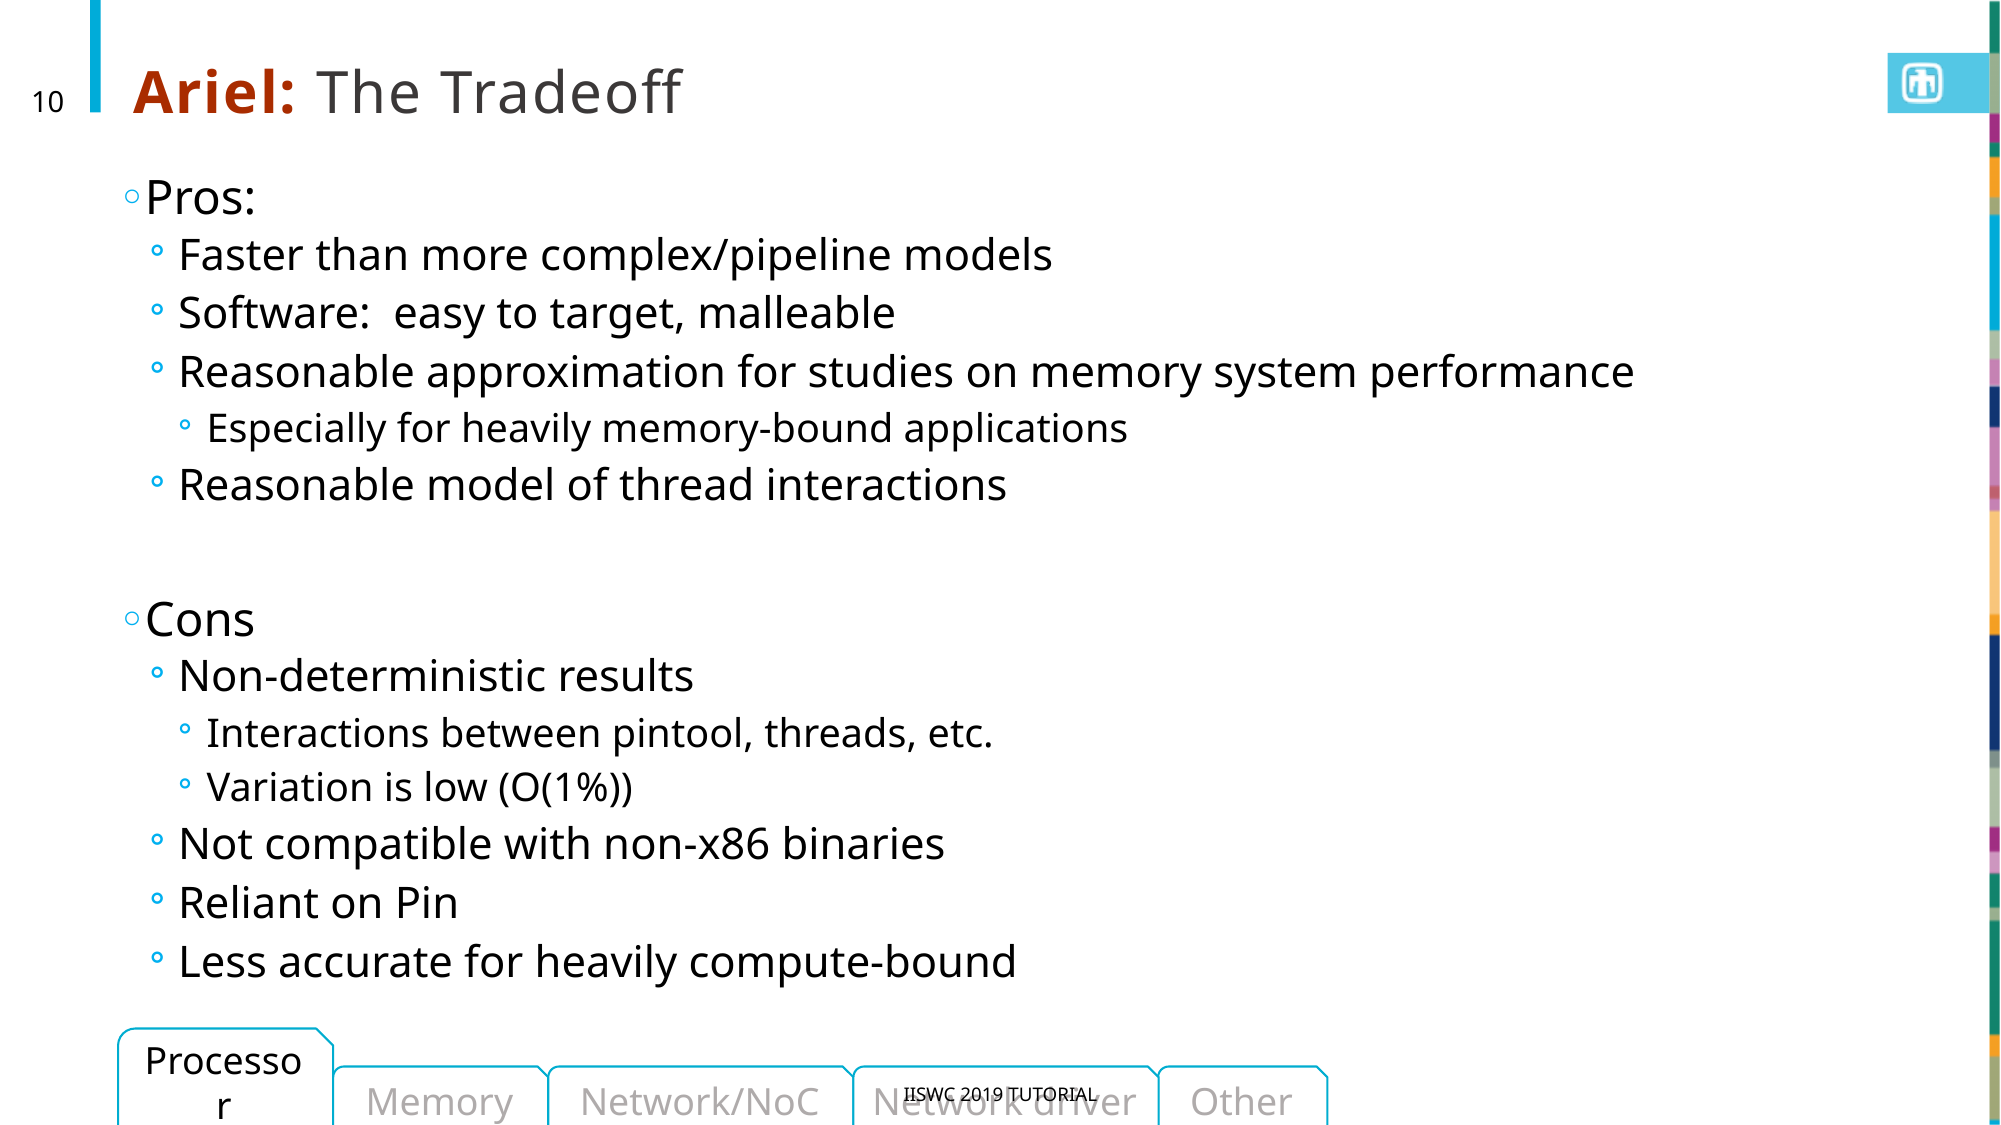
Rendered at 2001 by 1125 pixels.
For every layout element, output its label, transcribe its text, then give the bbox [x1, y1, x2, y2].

slide_number 10 [10, 73, 80, 133]
picture [1990, 330, 1999, 1120]
text_box Processor [117, 1027, 335, 1125]
text_box Memory [332, 1065, 547, 1125]
list Pros: Faster than more complex/pipeline models Software: easy to target, malleable Reasonable approximation for studies on memory system performance Especially for heavily memory-bound applications Reasonable model of thread interactions Cons Non-deterministic results Interactions between pintool, threads, etc. Variation is low (O(1%)) Not compatible with non-x86 binaries Reliant on Pin Less accurate for heavily compute-bound [118, 166, 1927, 1000]
picture [1990, 1, 1999, 215]
text_box Network/NoC [547, 1065, 852, 1125]
footer IISWC 2019 Tutorial [604, 1063, 1396, 1124]
title Ariel: The Tradeoff [118, 39, 1769, 133]
picture [1901, 62, 1944, 104]
